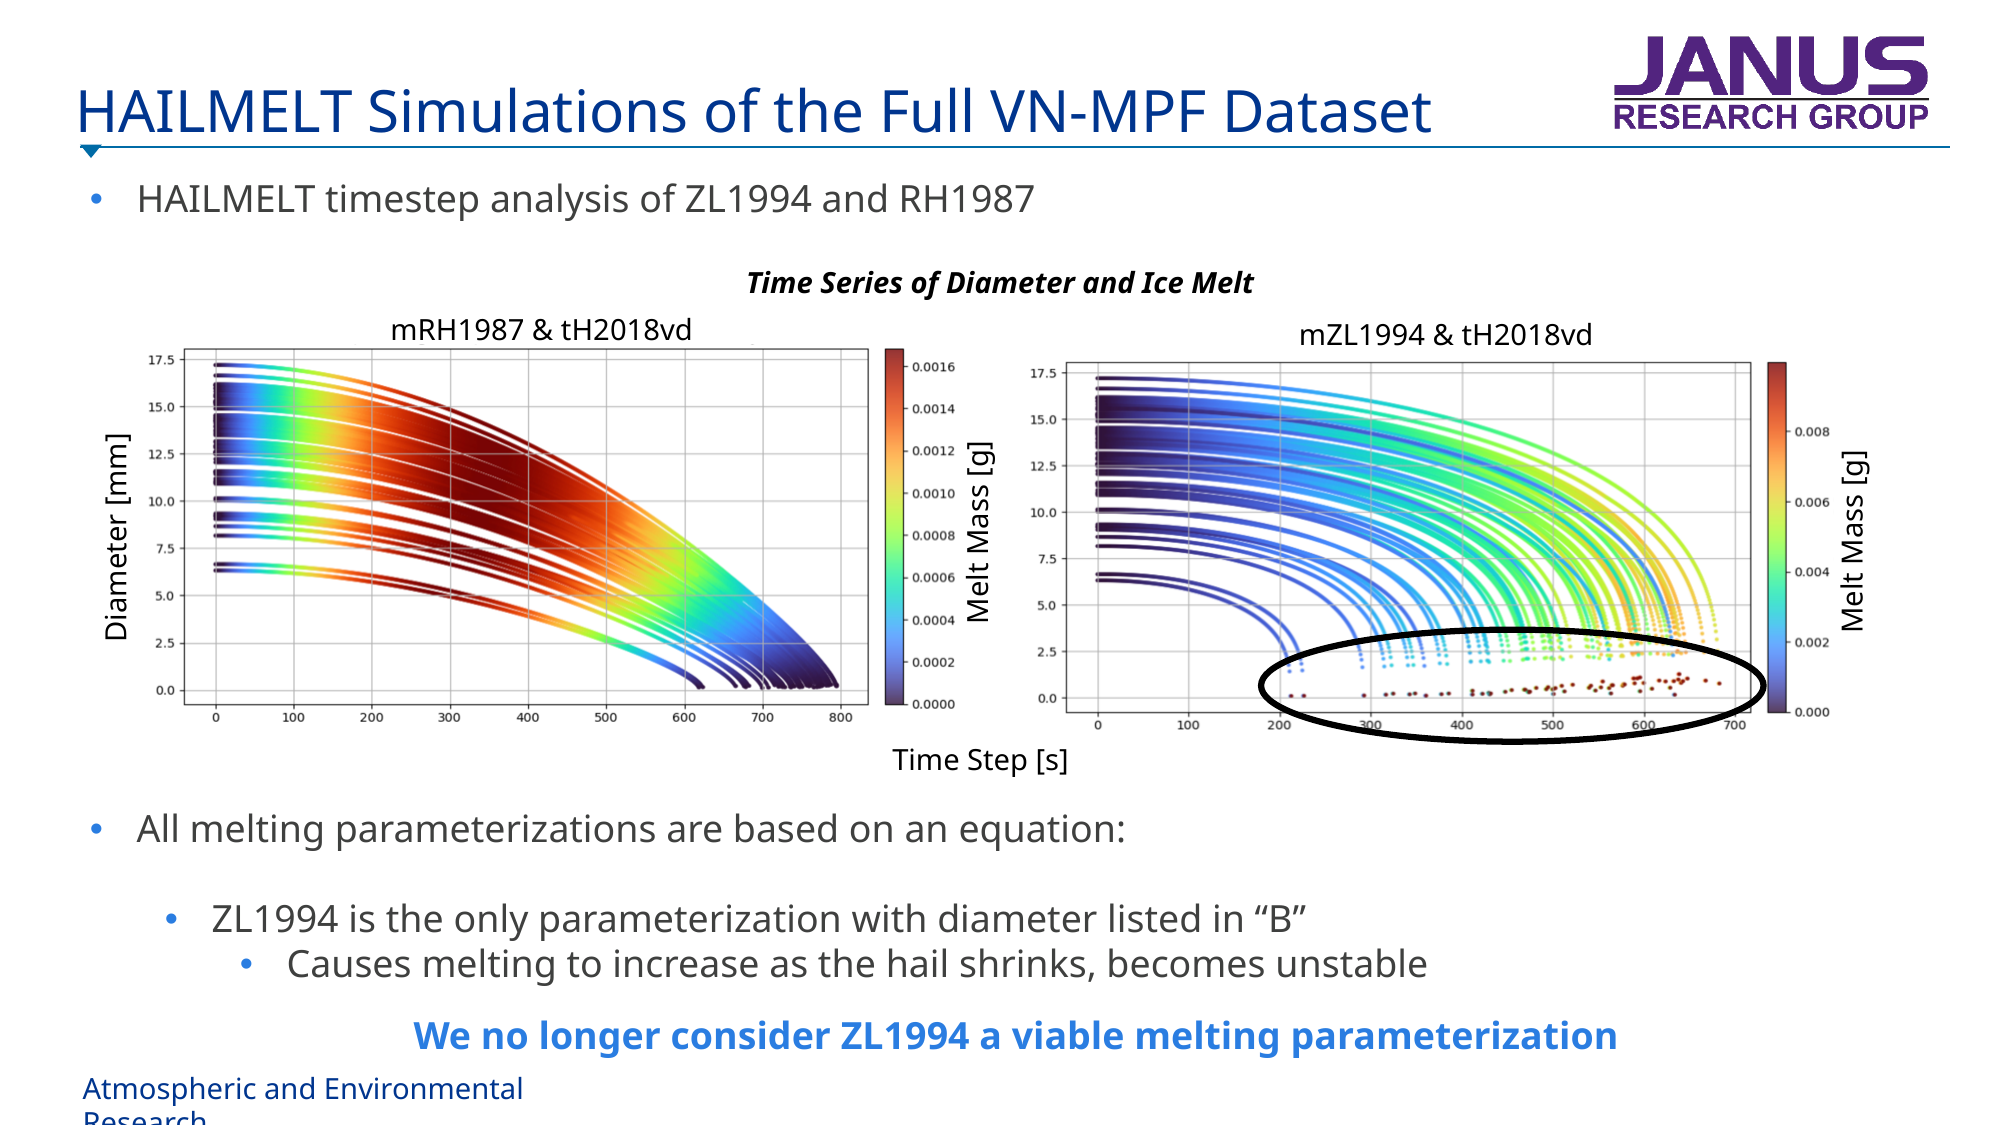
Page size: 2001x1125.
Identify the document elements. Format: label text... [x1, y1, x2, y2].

text_box Time Series of Diameter and Ice Melt [738, 264, 1410, 300]
text_box Melt Mass [g] [979, 360, 995, 712]
picture [146, 344, 975, 729]
text_box Diameter [mm] [97, 318, 133, 765]
text_box Melt Mass [g] [1833, 322, 1869, 769]
text_box Time Step [s] [753, 741, 1200, 777]
picture [1612, 23, 1930, 141]
text_box mRH1987 & tH2018vd [314, 310, 762, 342]
title HAILMELT Simulations of the Full VN-MPF Dataset [75, 34, 1584, 144]
text_box mZL1994 & tH2018vd [1219, 316, 1666, 352]
picture [1025, 359, 1860, 736]
text_box We no longer consider ZL1994 a viable melting parameterization [248, 1005, 1707, 1065]
